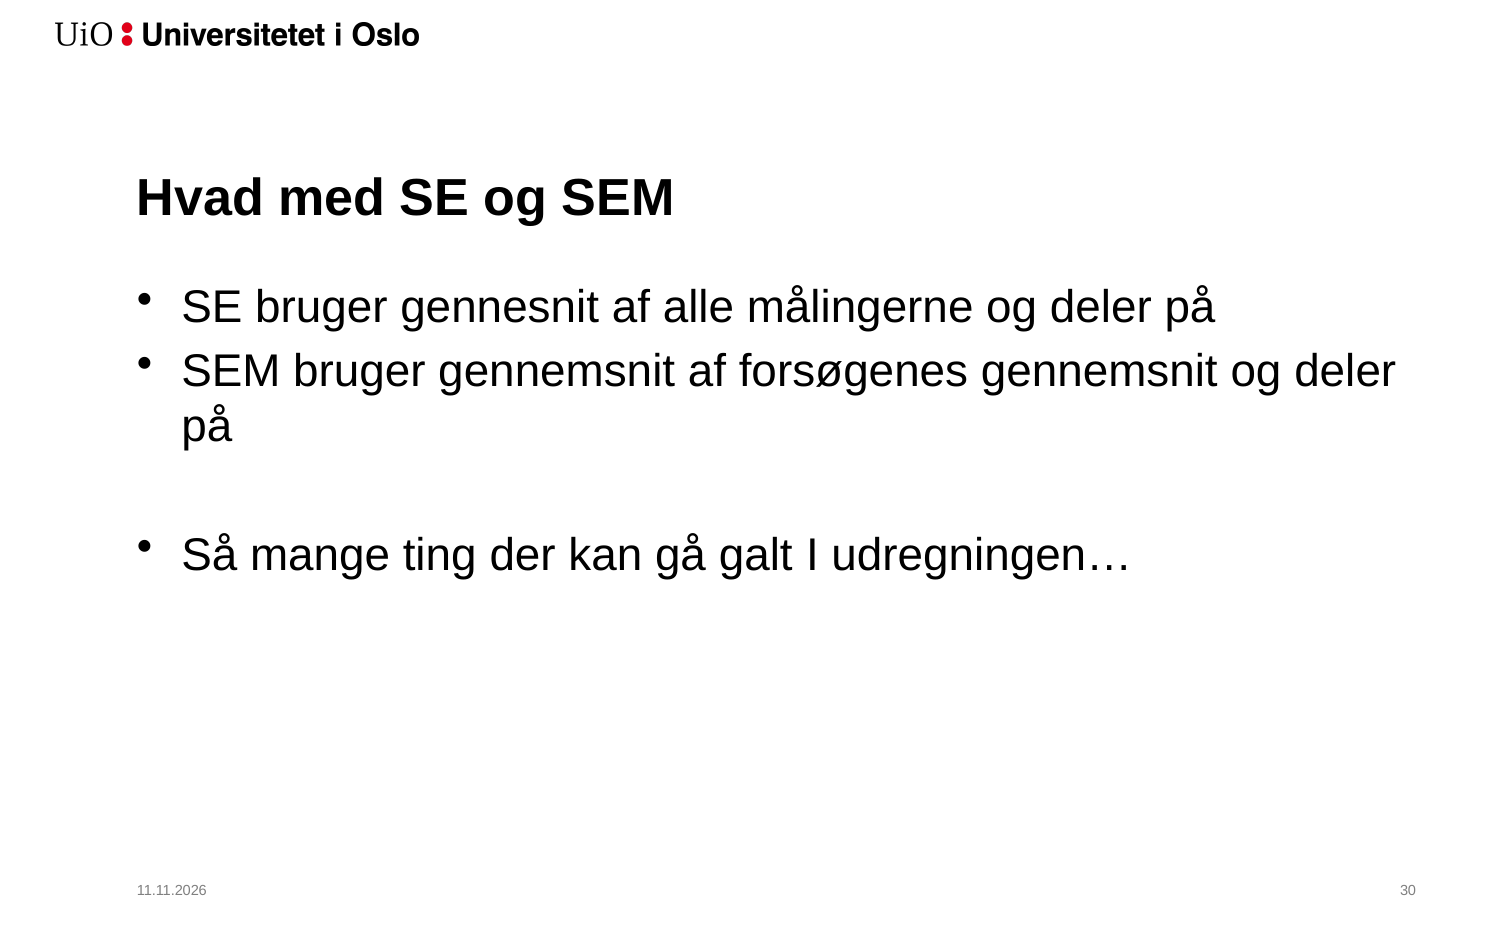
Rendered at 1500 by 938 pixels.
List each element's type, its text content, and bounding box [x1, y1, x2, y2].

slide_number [124, 874, 438, 938]
picture [55, 22, 419, 46]
slide_number 31 [1315, 874, 1429, 938]
title Hvad med SE og SEM [125, 116, 1425, 273]
